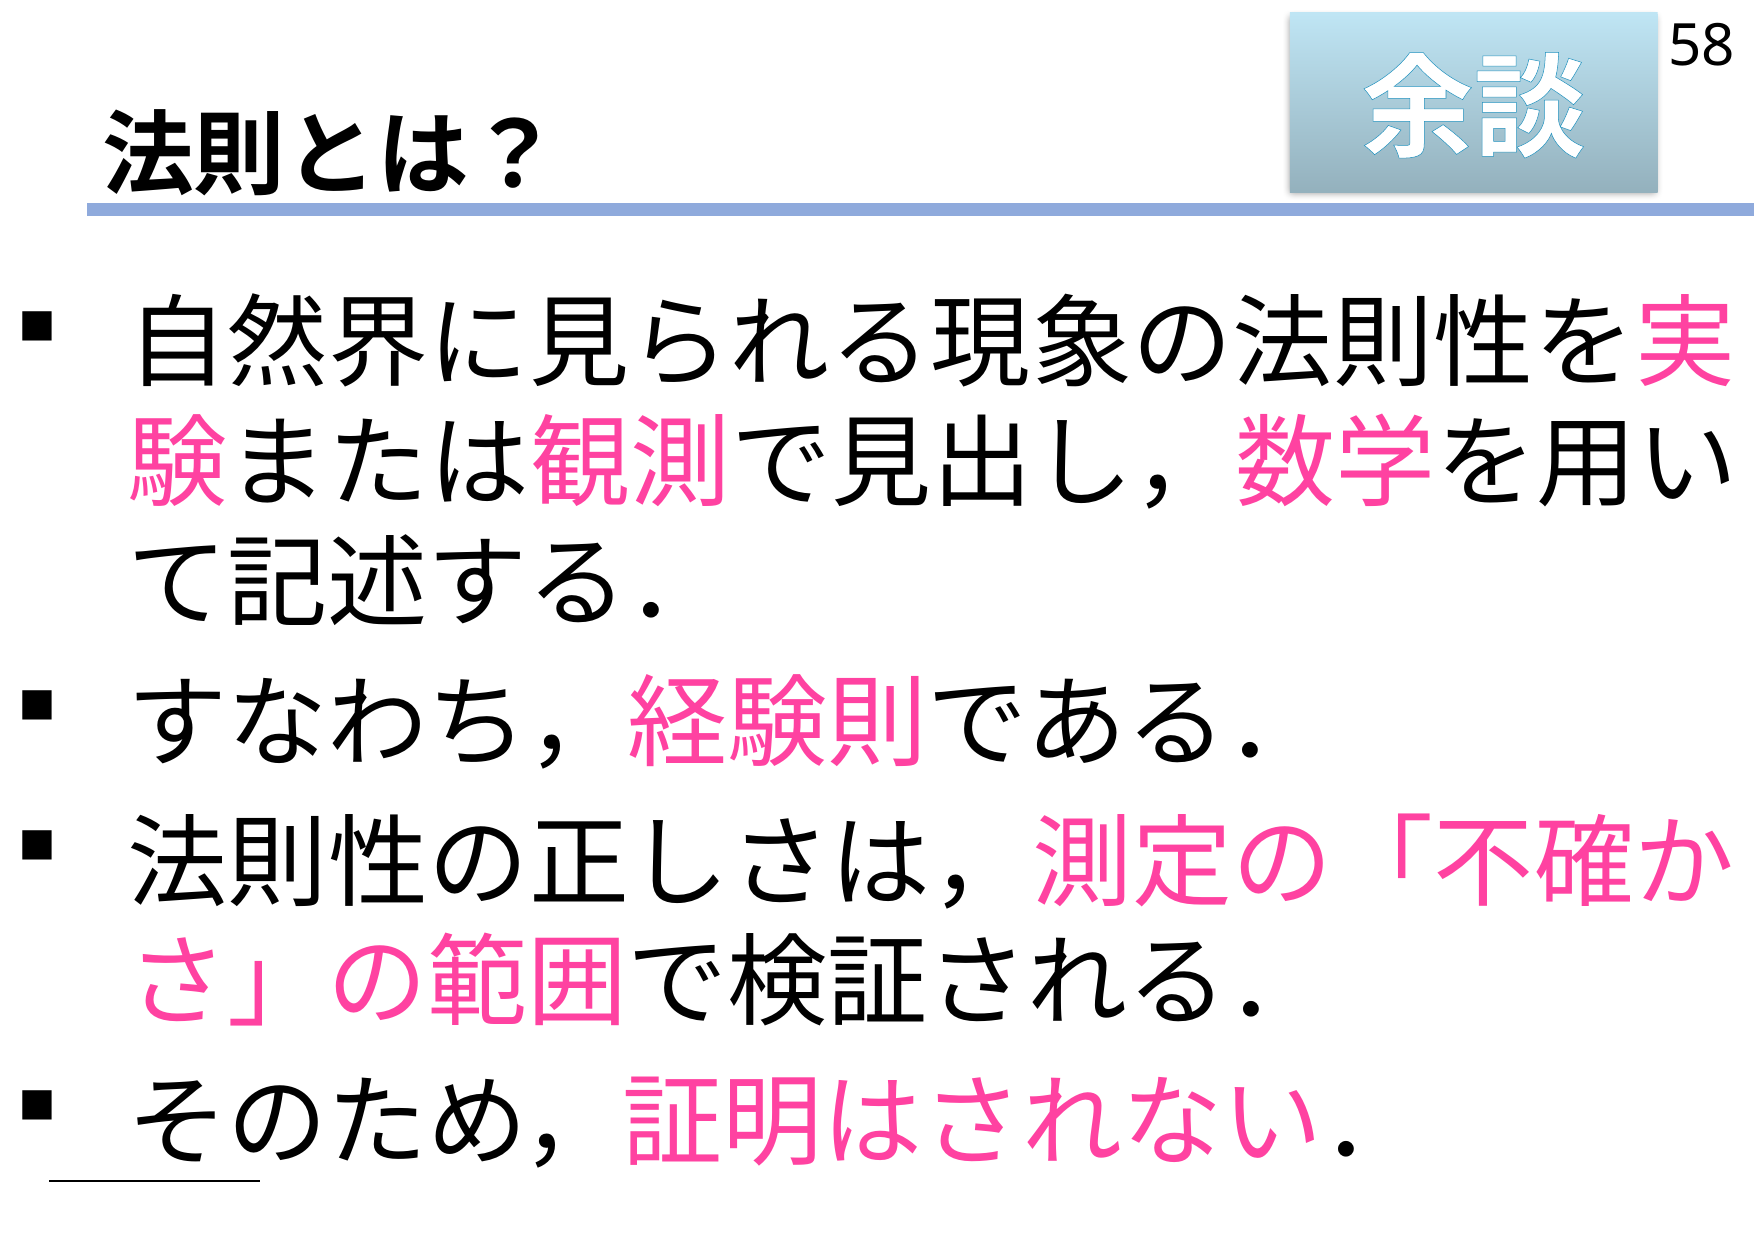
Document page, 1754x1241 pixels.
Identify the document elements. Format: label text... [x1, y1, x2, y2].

text_box 余談 [1289, 12, 1658, 193]
slide_number 58 [1565, 0, 1750, 66]
list 自然界に見られる現象の法則性を実験または観測で見出し，数学を用いて記述する． すなわち，経験則である． 法則性の正しさは，測定の「不確かさ」の範囲で検証される． そのため，証明はされない． [0, 216, 1750, 1241]
title 法則とは？ [87, 66, 1750, 213]
